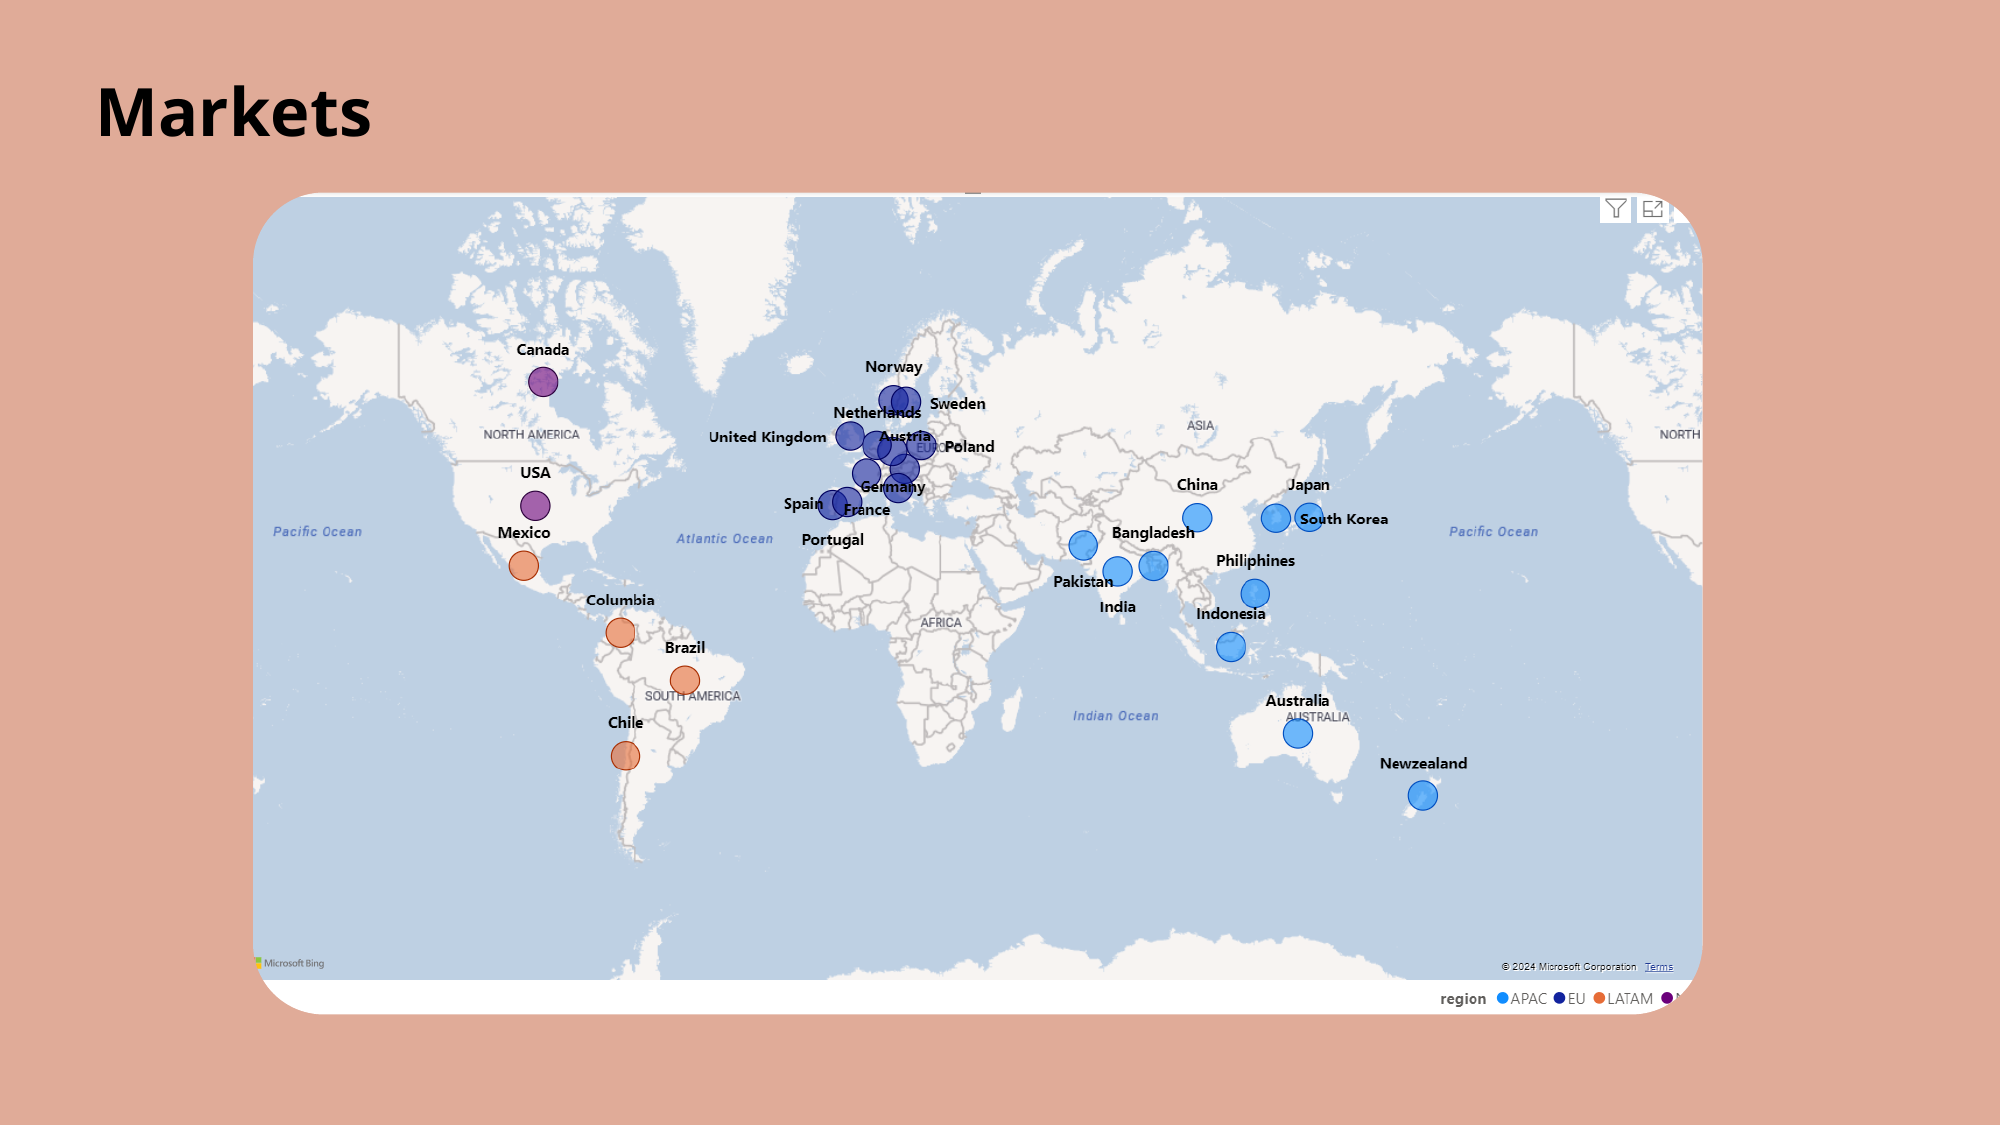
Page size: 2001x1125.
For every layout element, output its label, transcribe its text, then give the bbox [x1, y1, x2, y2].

text_box Markets [81, 62, 455, 158]
picture [252, 192, 1703, 1015]
